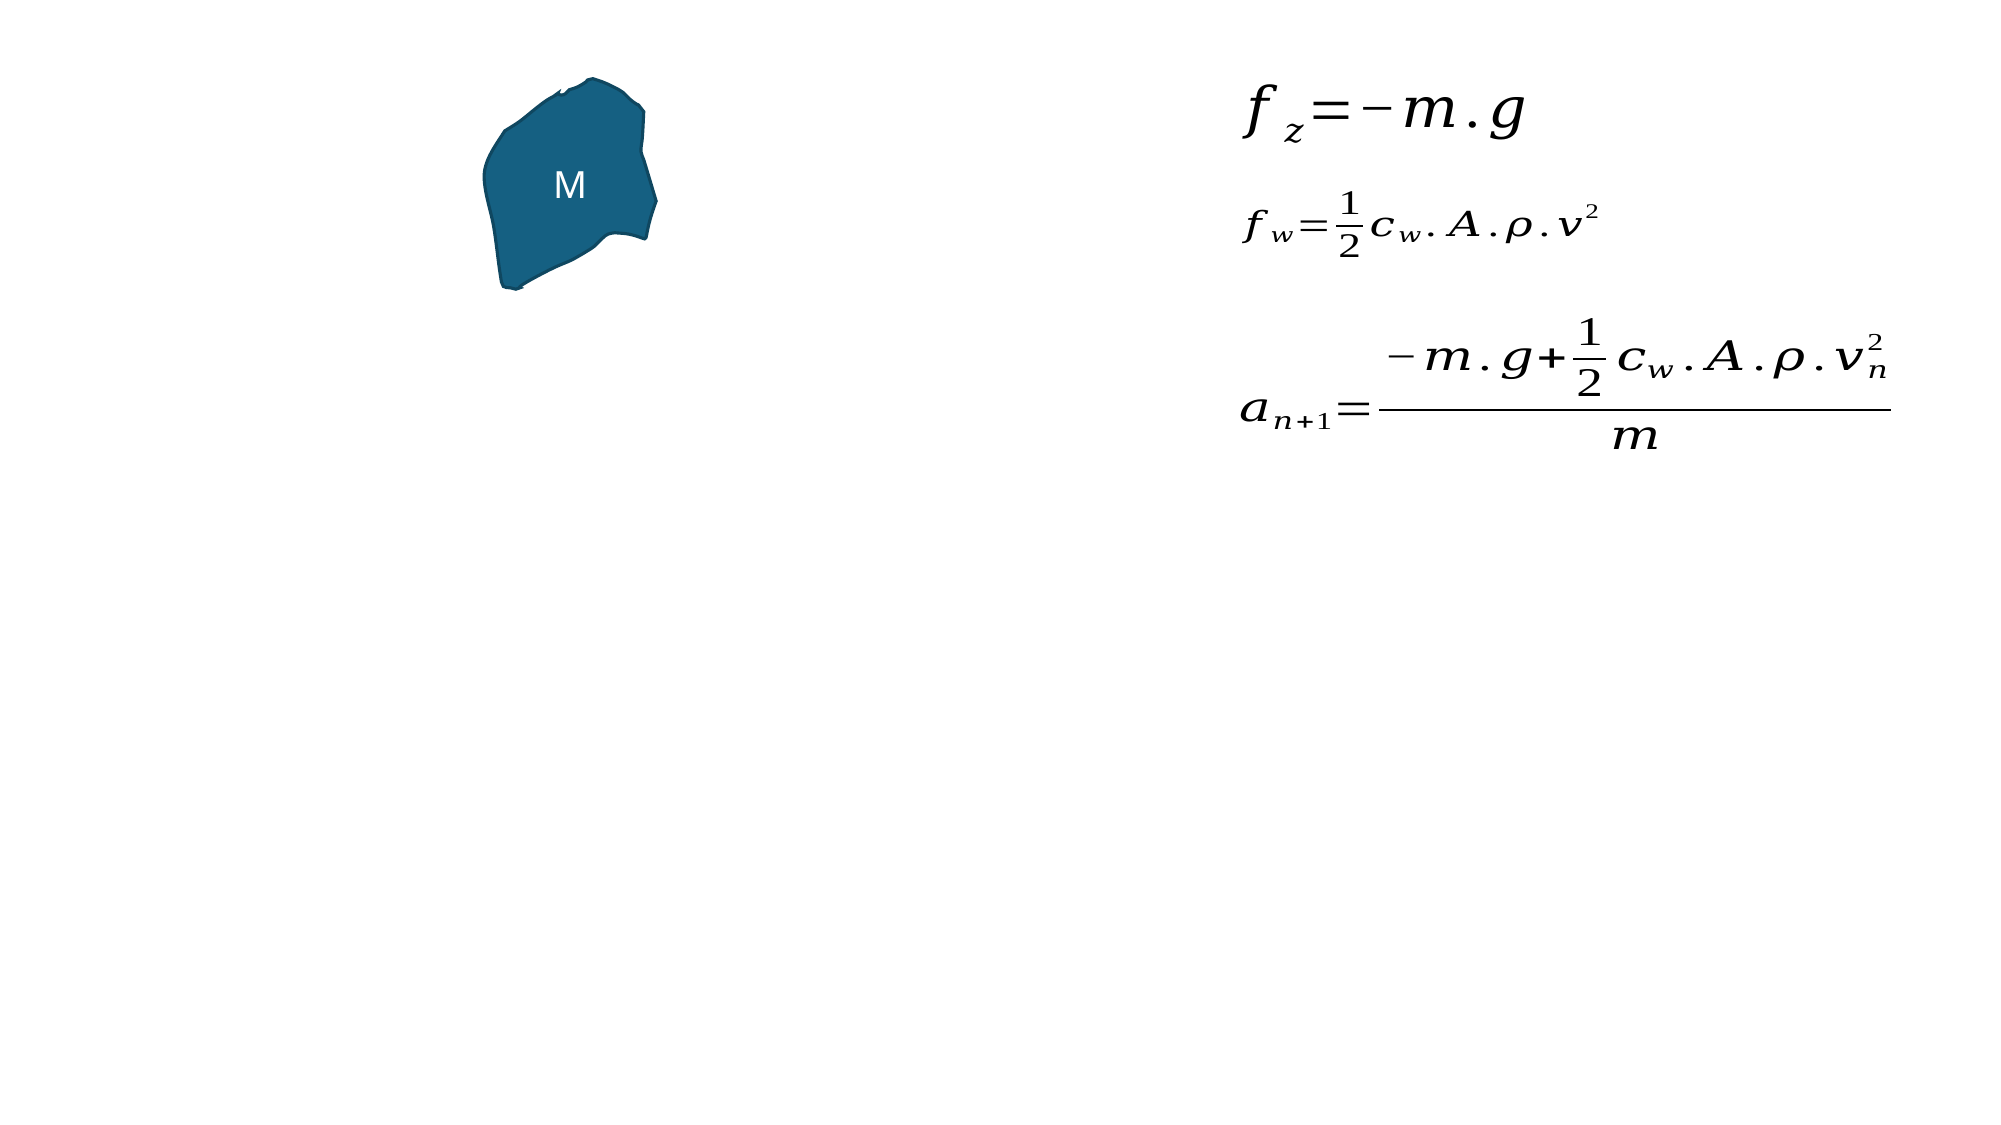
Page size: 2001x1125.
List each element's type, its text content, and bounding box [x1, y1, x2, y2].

text_box M [482, 77, 658, 291]
